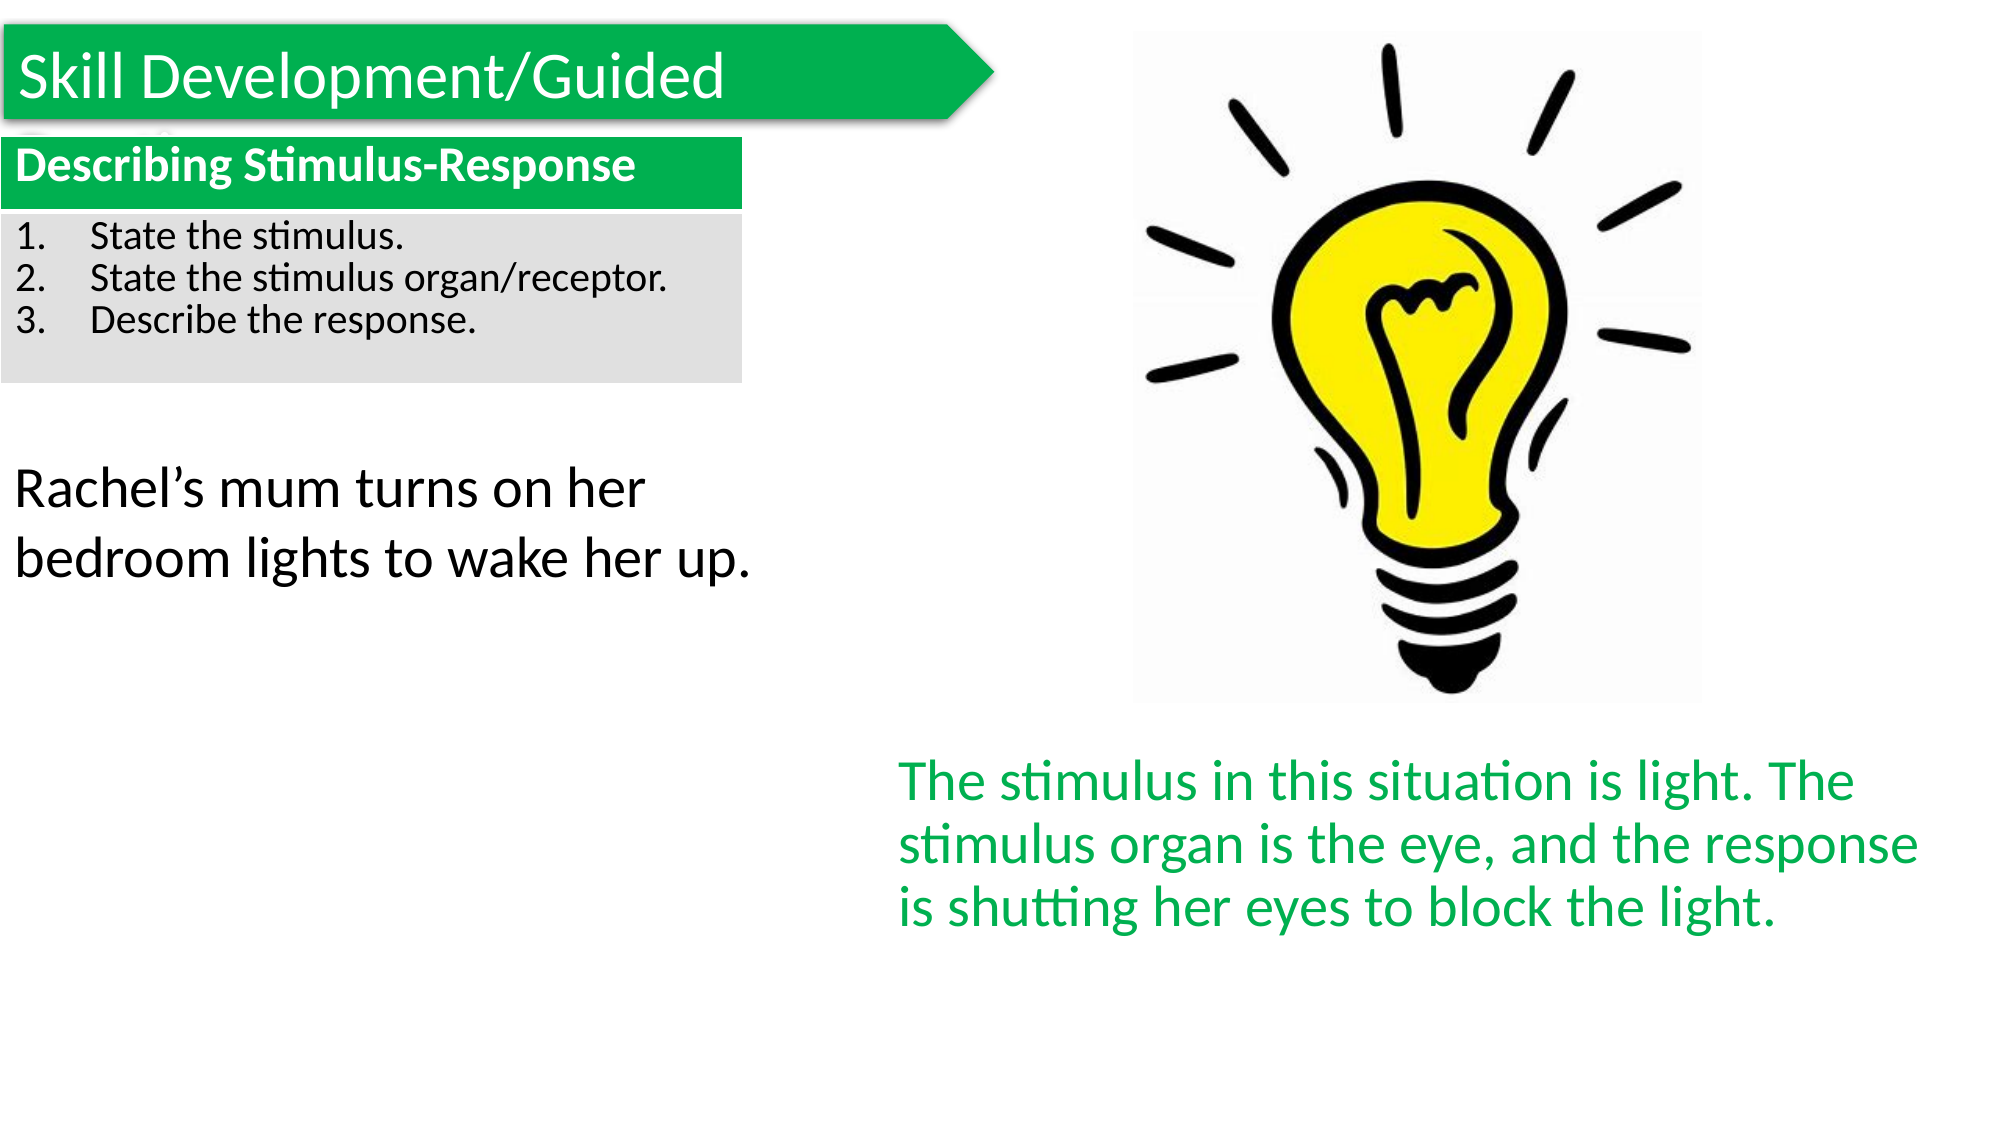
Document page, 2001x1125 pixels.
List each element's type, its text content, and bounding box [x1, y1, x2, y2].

text_box Rachel’s mum turns on her bedroom lights to wake her up. [0, 442, 784, 597]
table_cell State the stimulus. State the stimulus organ/receptor. Describe the response. [1, 214, 742, 383]
text_box Skill Development/Guided Practice [3, 24, 995, 119]
text_box The stimulus in this situation is light. The stimulus organ is the eye, and the response is shutting her eyes to block the light. [883, 742, 1952, 931]
picture [1132, 31, 1702, 703]
table_header Describing Stimulus-Response [1, 137, 742, 209]
